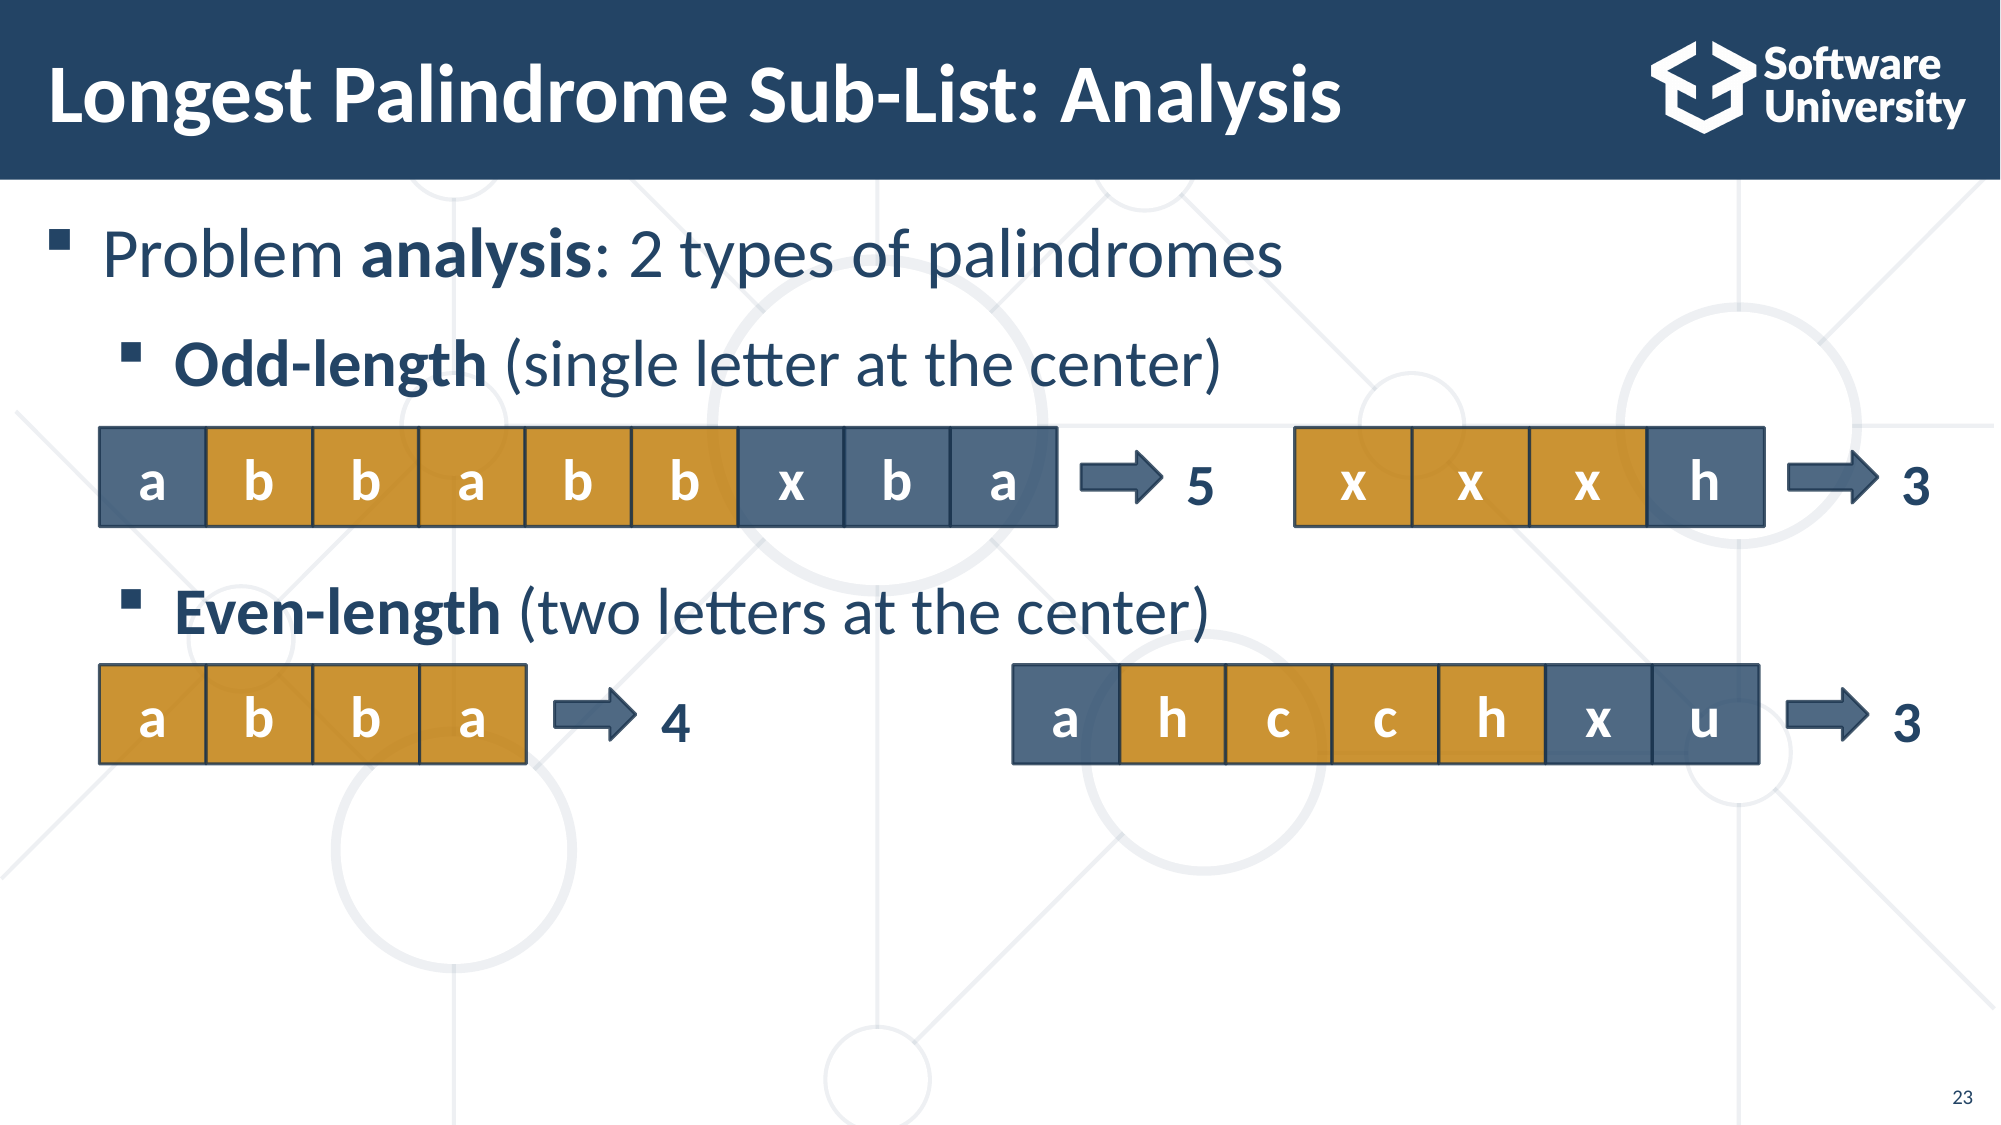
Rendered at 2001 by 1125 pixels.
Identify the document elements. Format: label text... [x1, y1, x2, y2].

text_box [1012, 659, 1947, 770]
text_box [99, 421, 1241, 533]
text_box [1294, 421, 1960, 533]
slide_number 23 [1927, 1067, 1989, 1117]
picture [1651, 41, 1966, 134]
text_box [99, 659, 716, 770]
list Problem analysis: 2 types of palindromes Odd-length (single letter at the center) Even-length (two letters at the center) [25, 196, 1965, 1104]
title Longest Palindrome Sub-List: Analysis [31, 16, 1625, 162]
